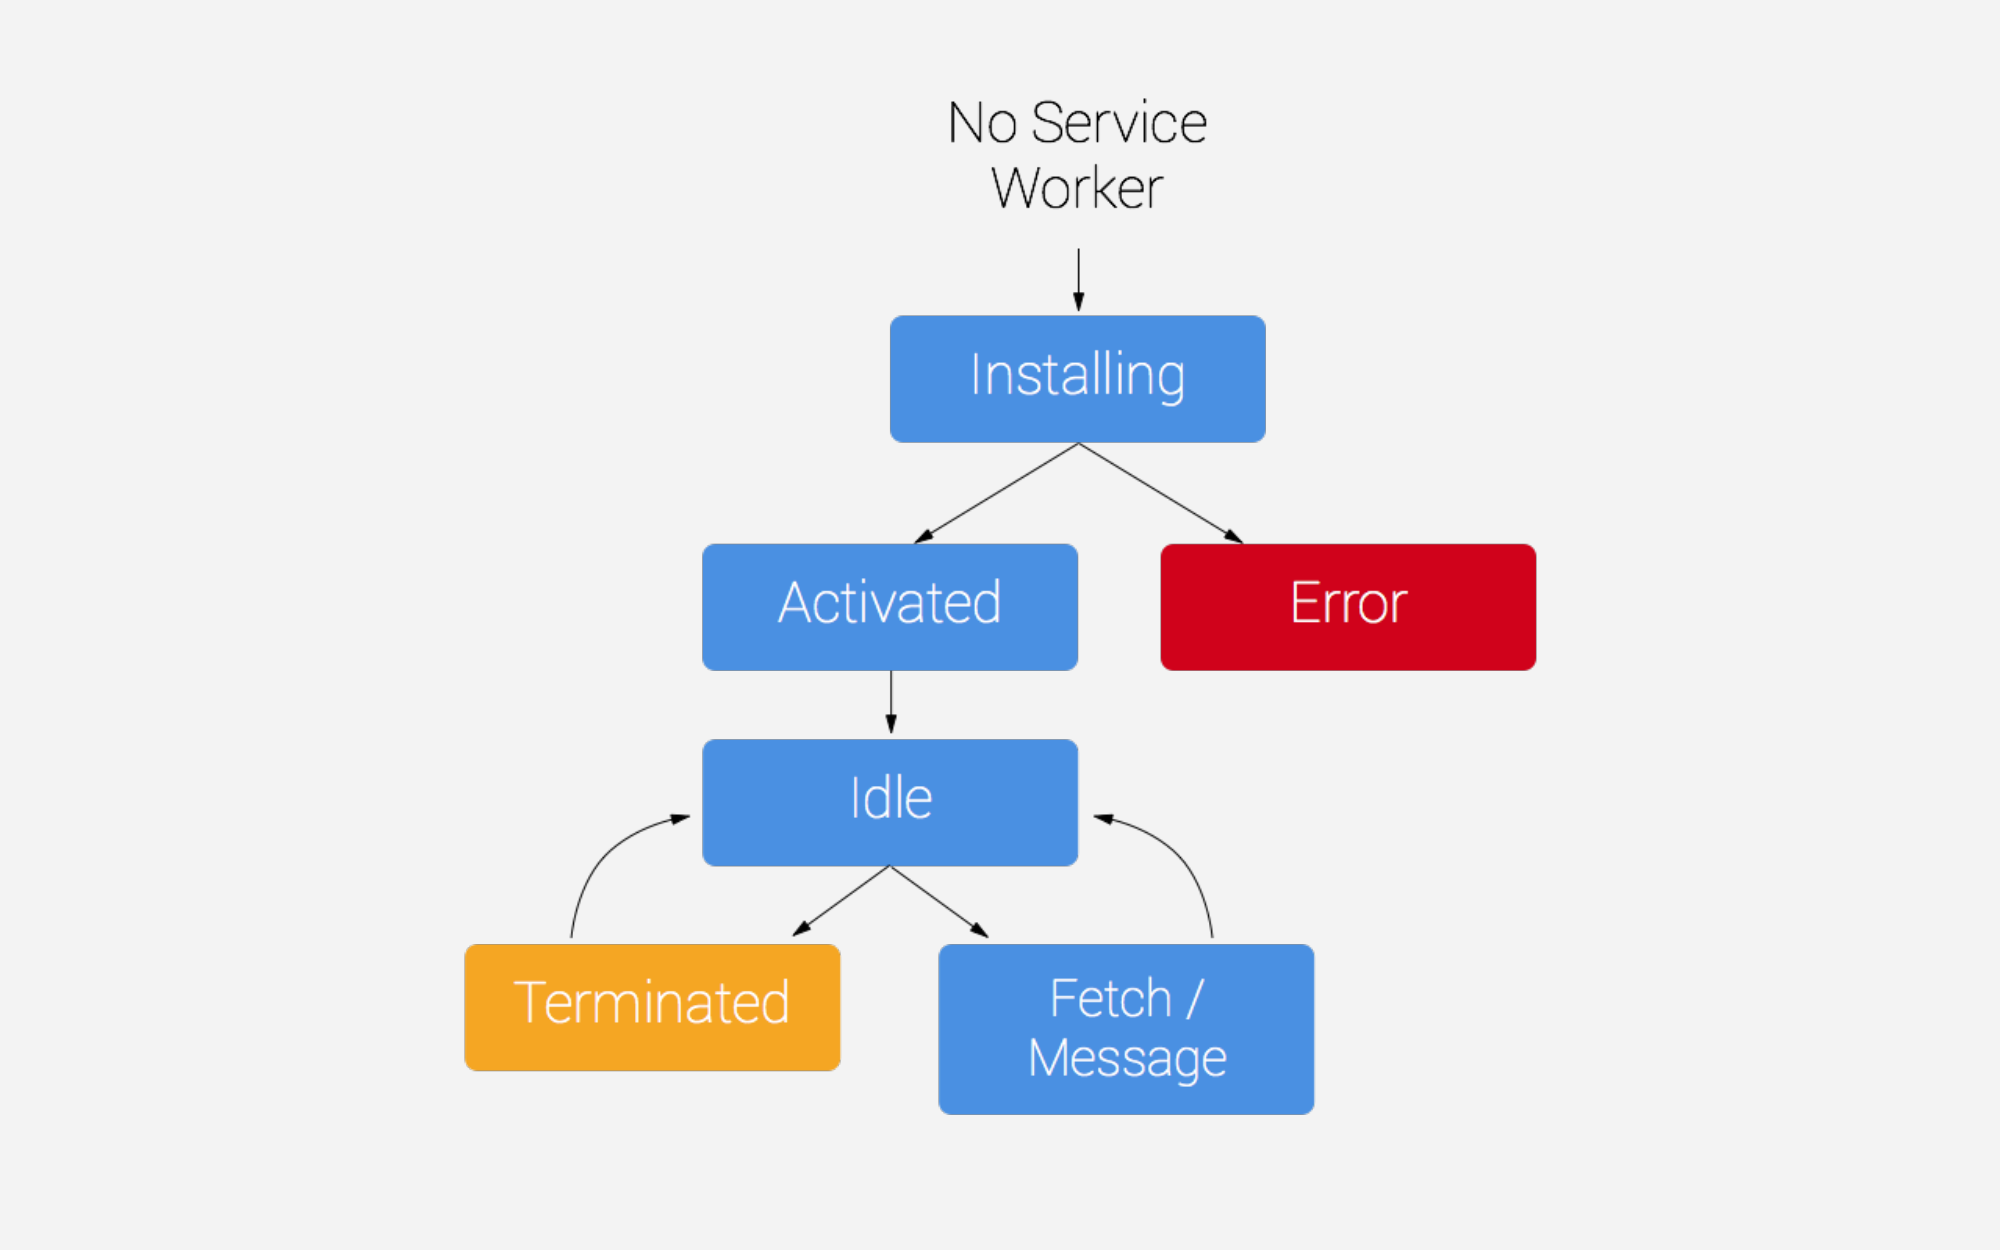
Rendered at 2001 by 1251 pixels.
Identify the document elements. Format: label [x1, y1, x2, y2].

picture [451, 69, 1549, 1141]
